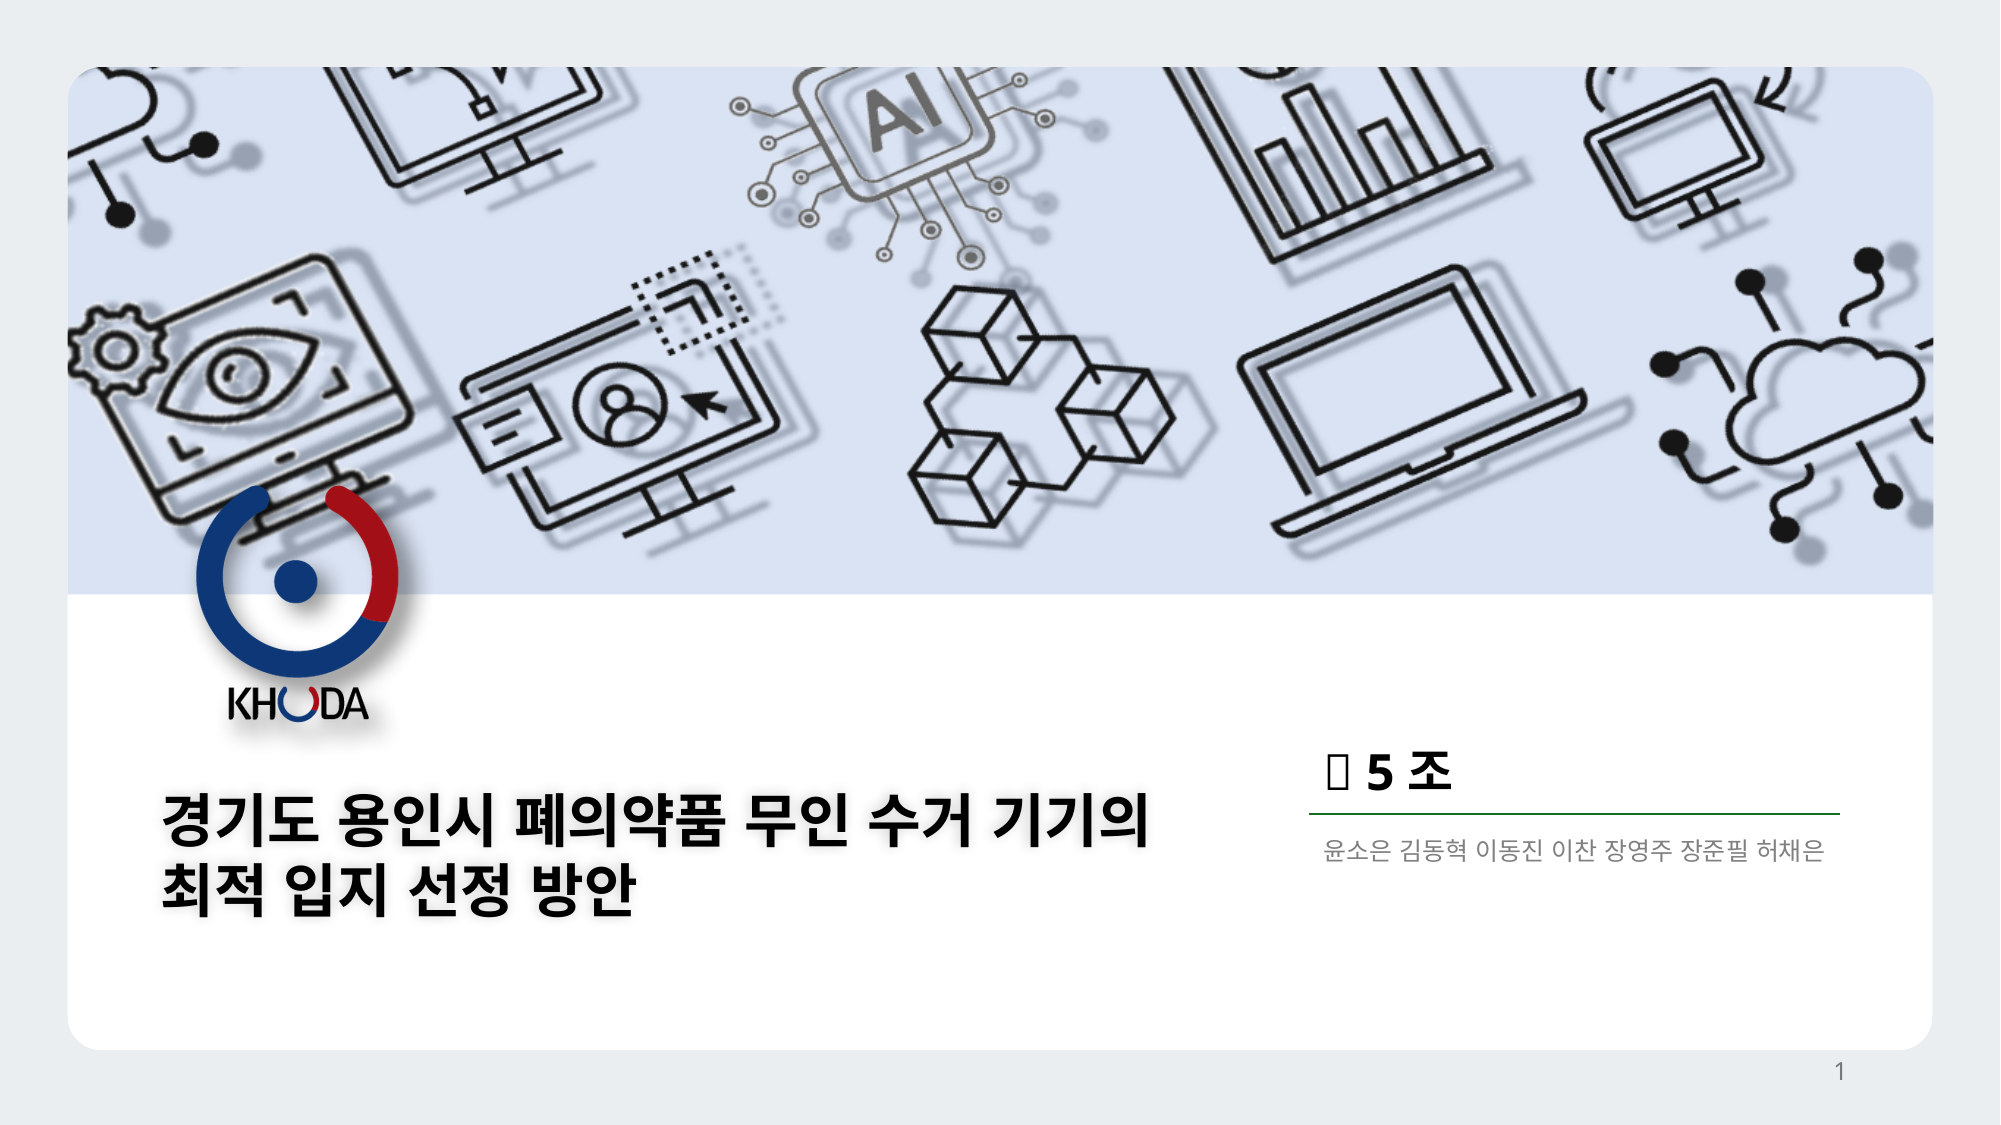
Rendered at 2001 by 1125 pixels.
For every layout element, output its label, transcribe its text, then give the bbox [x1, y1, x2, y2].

picture [166, 478, 417, 729]
slide_number 1 [1412, 1051, 1863, 1103]
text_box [67, 66, 1934, 1051]
